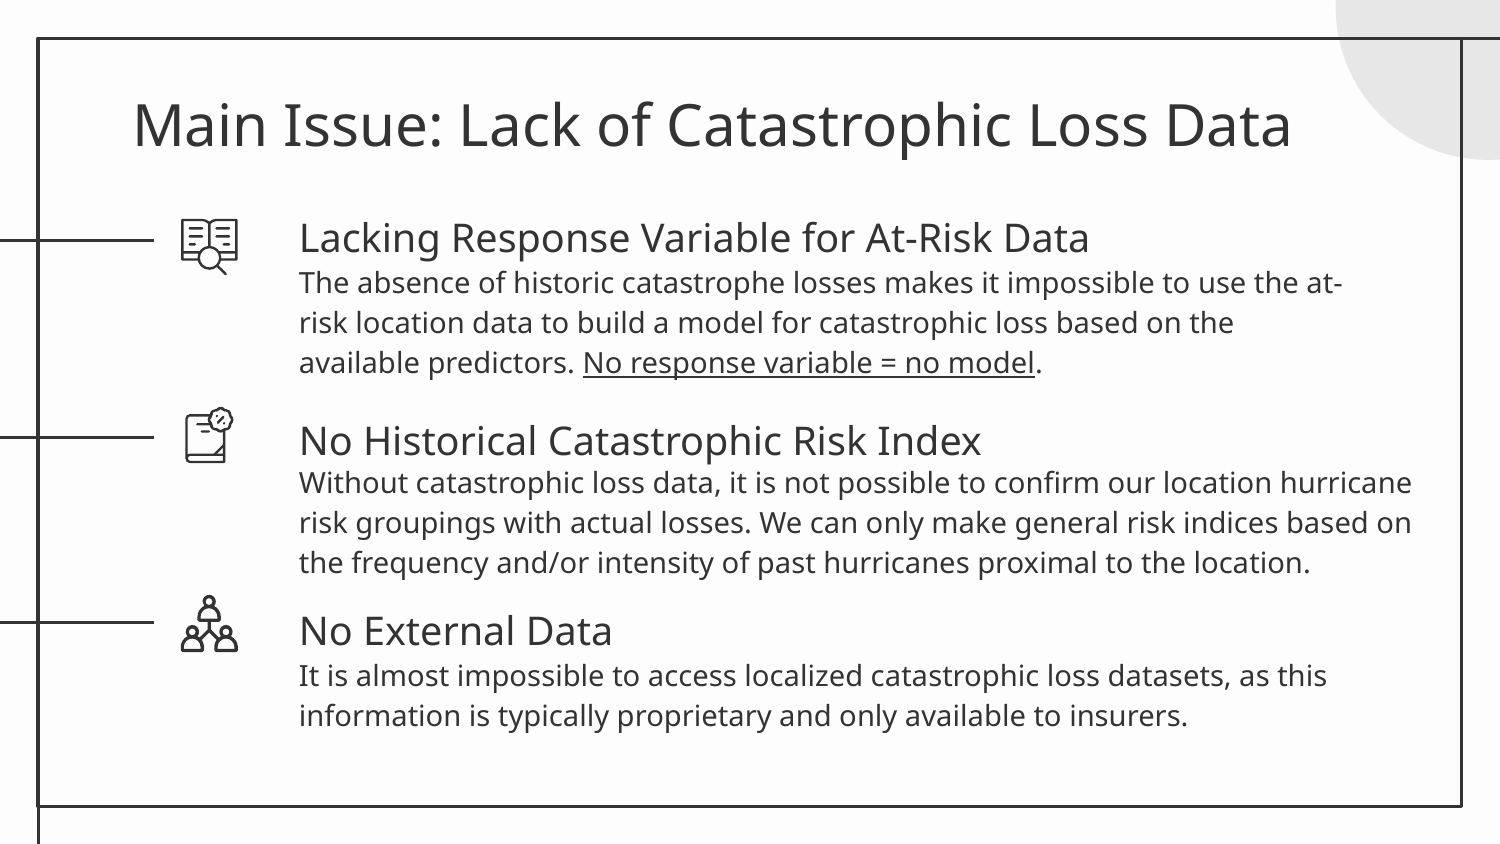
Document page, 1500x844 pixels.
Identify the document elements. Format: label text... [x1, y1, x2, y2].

subtitle Without catastrophic loss data, it is not possible to confirm our location hurricane risk groupings with actual losses. We can only make general risk indices based on the frequency and/or intensity of past hurricanes proximal to the location. [283, 444, 1432, 582]
subtitle No Historical Catastrophic Risk Index [283, 391, 1369, 479]
subtitle It is almost impossible to access localized catastrophic loss datasets, as this information is typically proprietary and only available to insurers. [283, 669, 1369, 724]
subtitle The absence of historic catastrophe losses makes it impossible to use the at-risk location data to build a model for catastrophic loss based on the available predictors. No response variable = no model. [283, 276, 1369, 382]
subtitle No External Data [283, 581, 1369, 669]
subtitle Lacking Response Variable for At-Risk Data [283, 188, 1432, 276]
title Main Issue: Lack of Catastrophic Loss Data [116, 72, 1382, 167]
text_box [180, 594, 238, 653]
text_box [180, 218, 238, 276]
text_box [184, 406, 234, 464]
